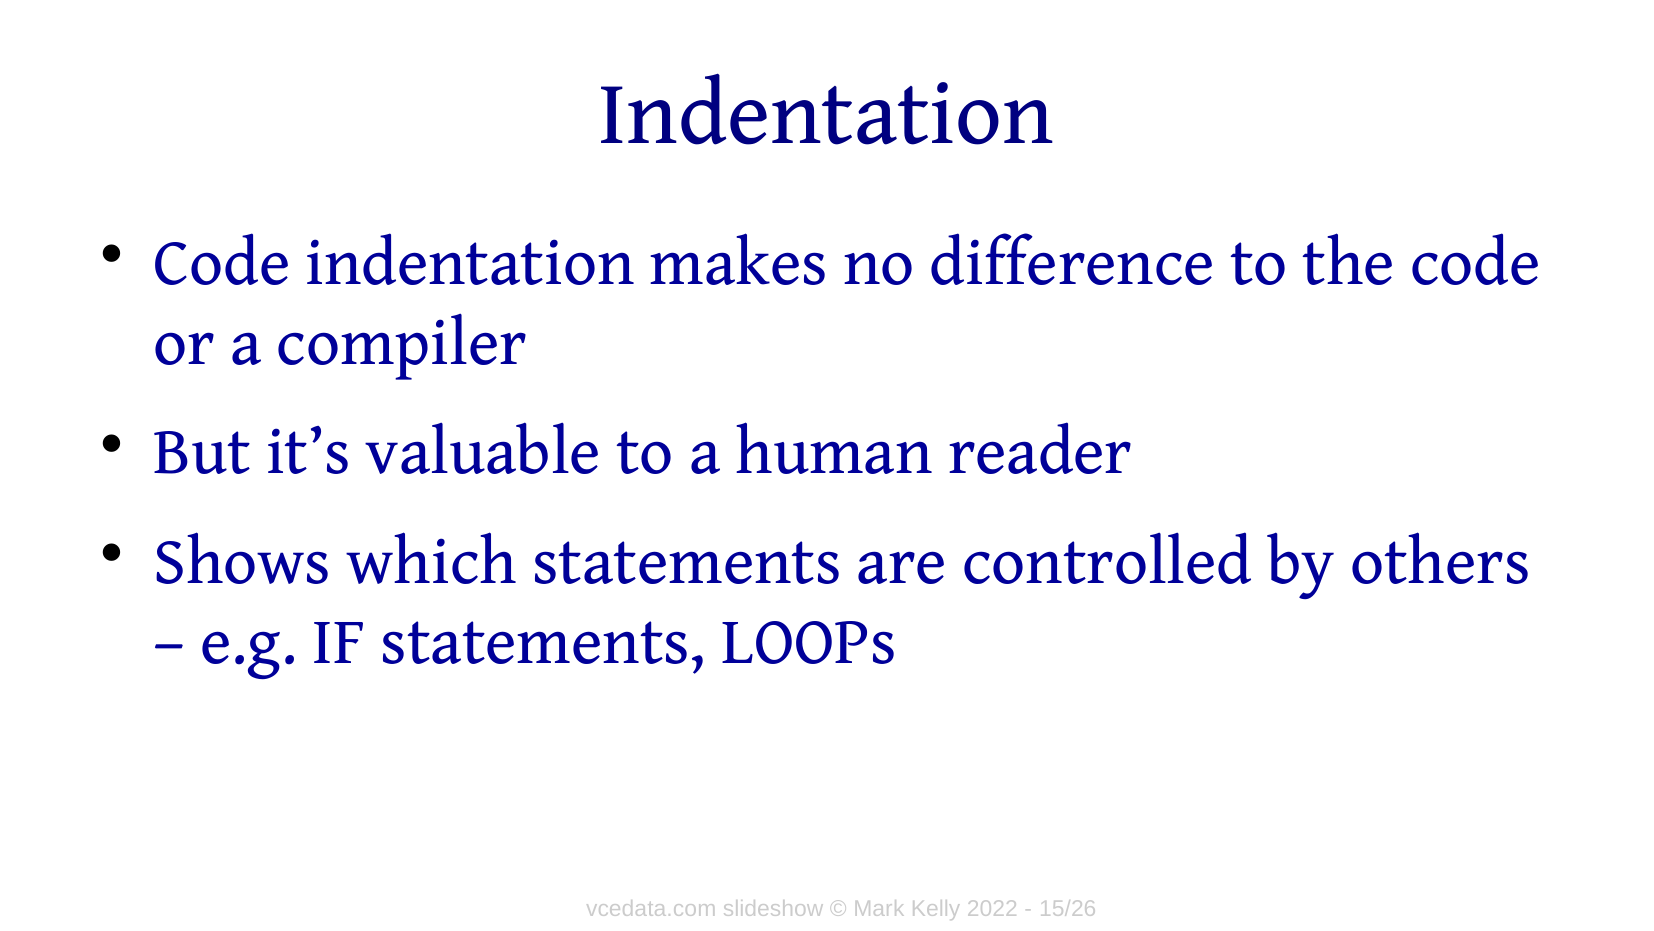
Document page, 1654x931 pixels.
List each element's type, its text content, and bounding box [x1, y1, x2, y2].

list Code indentation makes no difference to the code or a compiler But it’s valuable to a human reader Shows which statements are controlled by others – e.g. IF statements, LOOPs [82, 217, 1571, 663]
text_box vcedata.com slideshow © Mark Kelly 2022 - <number>/26 [354, 885, 1329, 930]
title Indentation [82, 29, 1571, 185]
